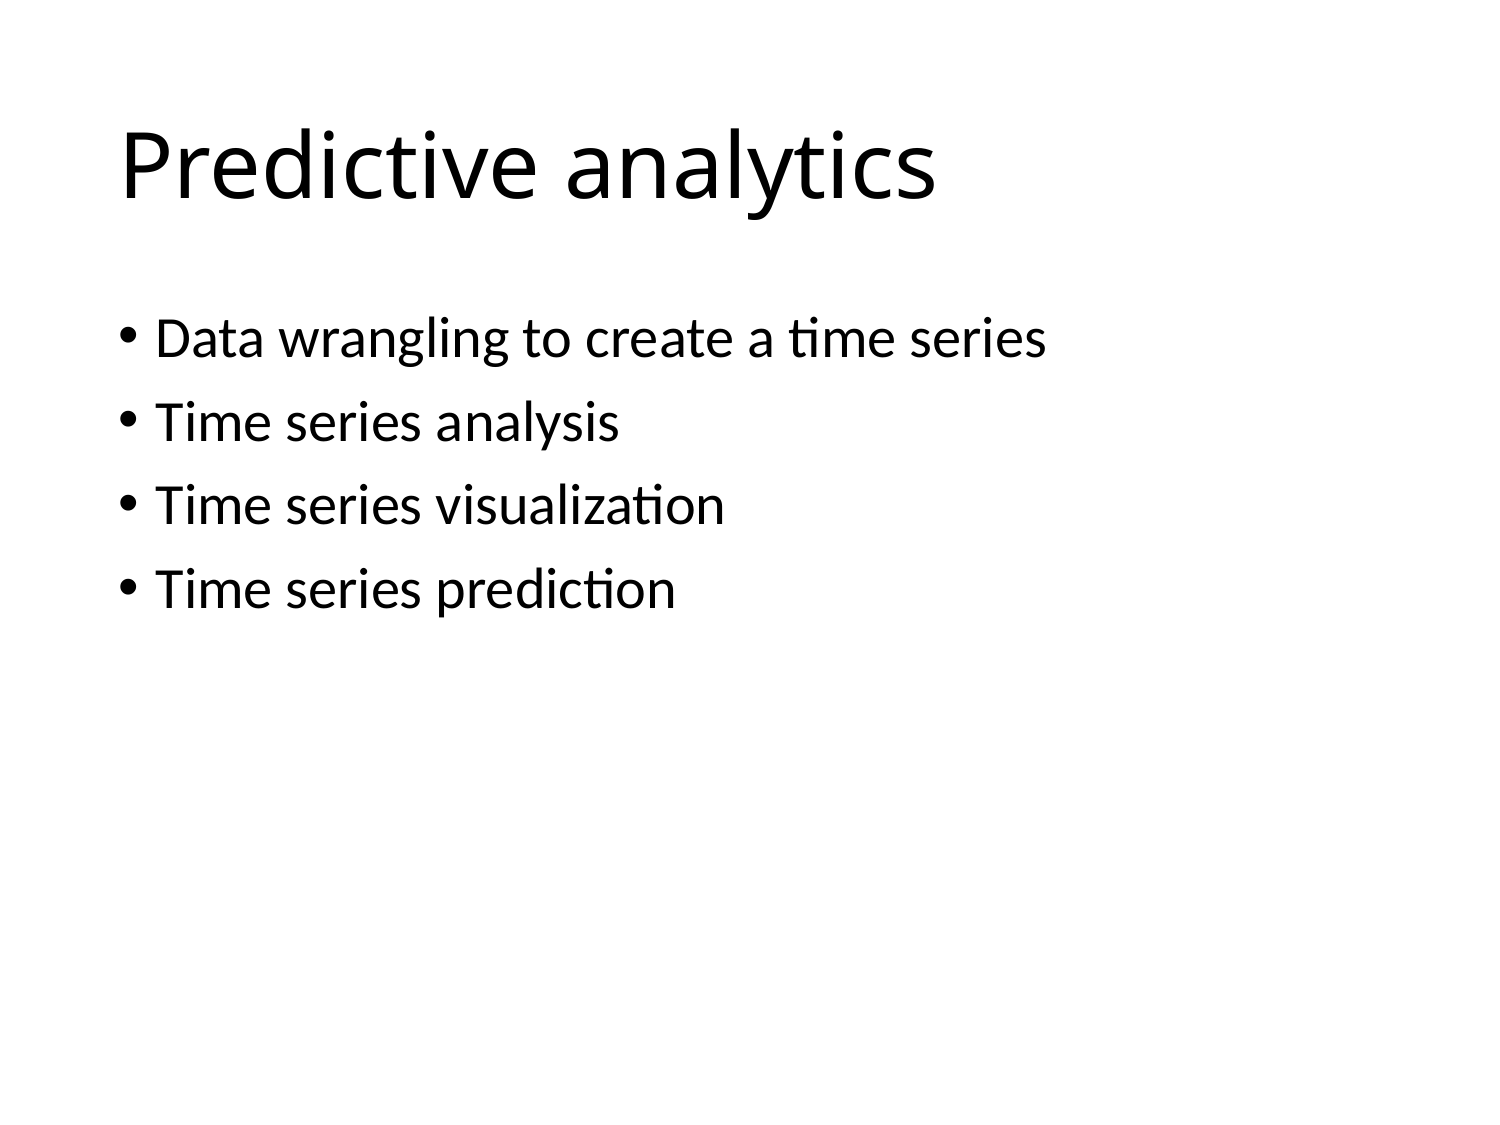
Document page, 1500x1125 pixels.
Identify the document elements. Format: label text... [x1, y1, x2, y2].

title Predictive analytics [103, 59, 1397, 278]
list Data wrangling to create a time series Time series analysis Time series visualization Time series prediction [103, 299, 1397, 1014]
